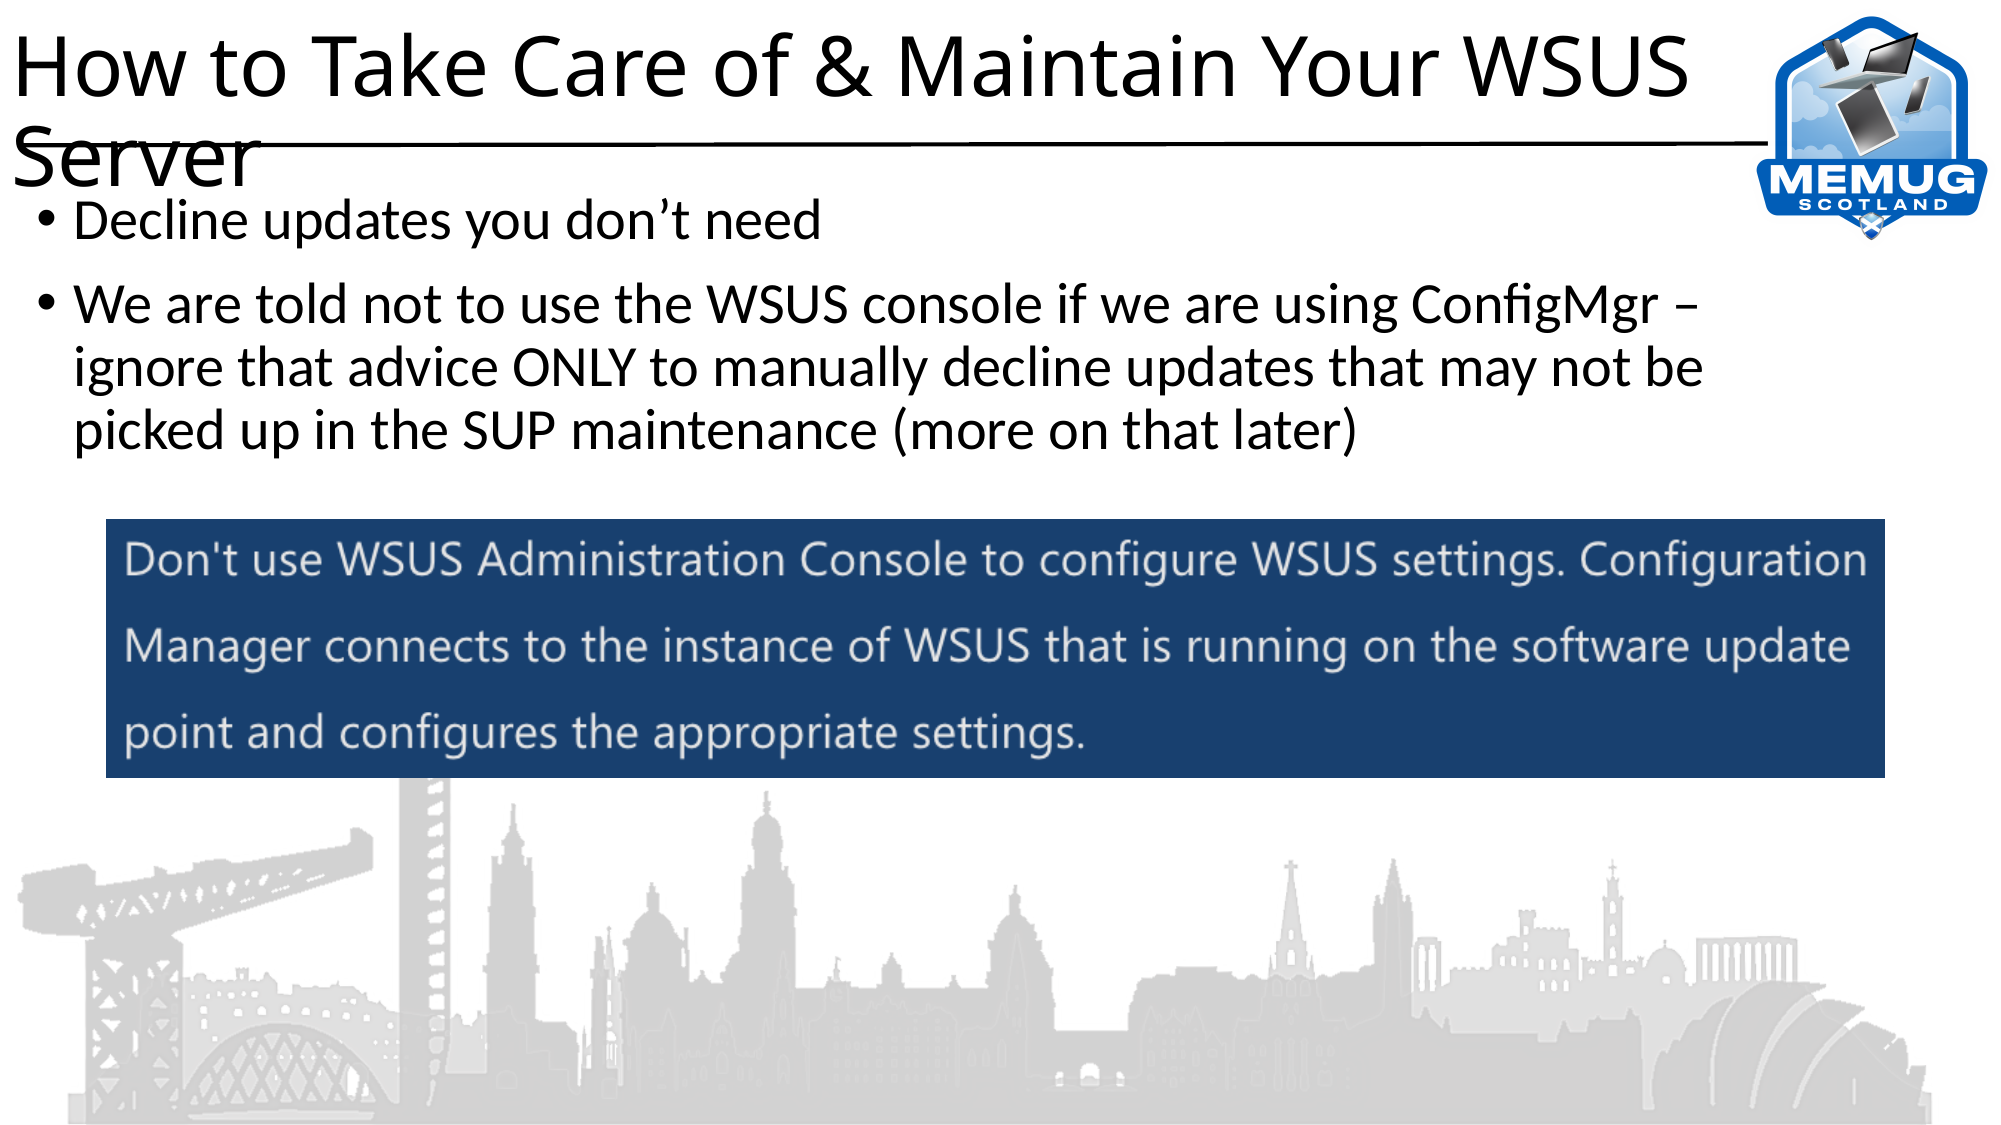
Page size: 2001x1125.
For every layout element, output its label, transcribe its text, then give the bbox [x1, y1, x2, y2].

picture [1721, 0, 2000, 279]
picture [0, 519, 2000, 1125]
title How to Take Care of & Maintain Your WSUS Server [0, 46, 1721, 182]
list Decline updates you don’t need We are told not to use the WSUS console if we are using ConfigMgr – ignore that advice ONLY to manually decline updates that may not be picked up in the SUP maintenance (more on that later) [21, 182, 1747, 648]
